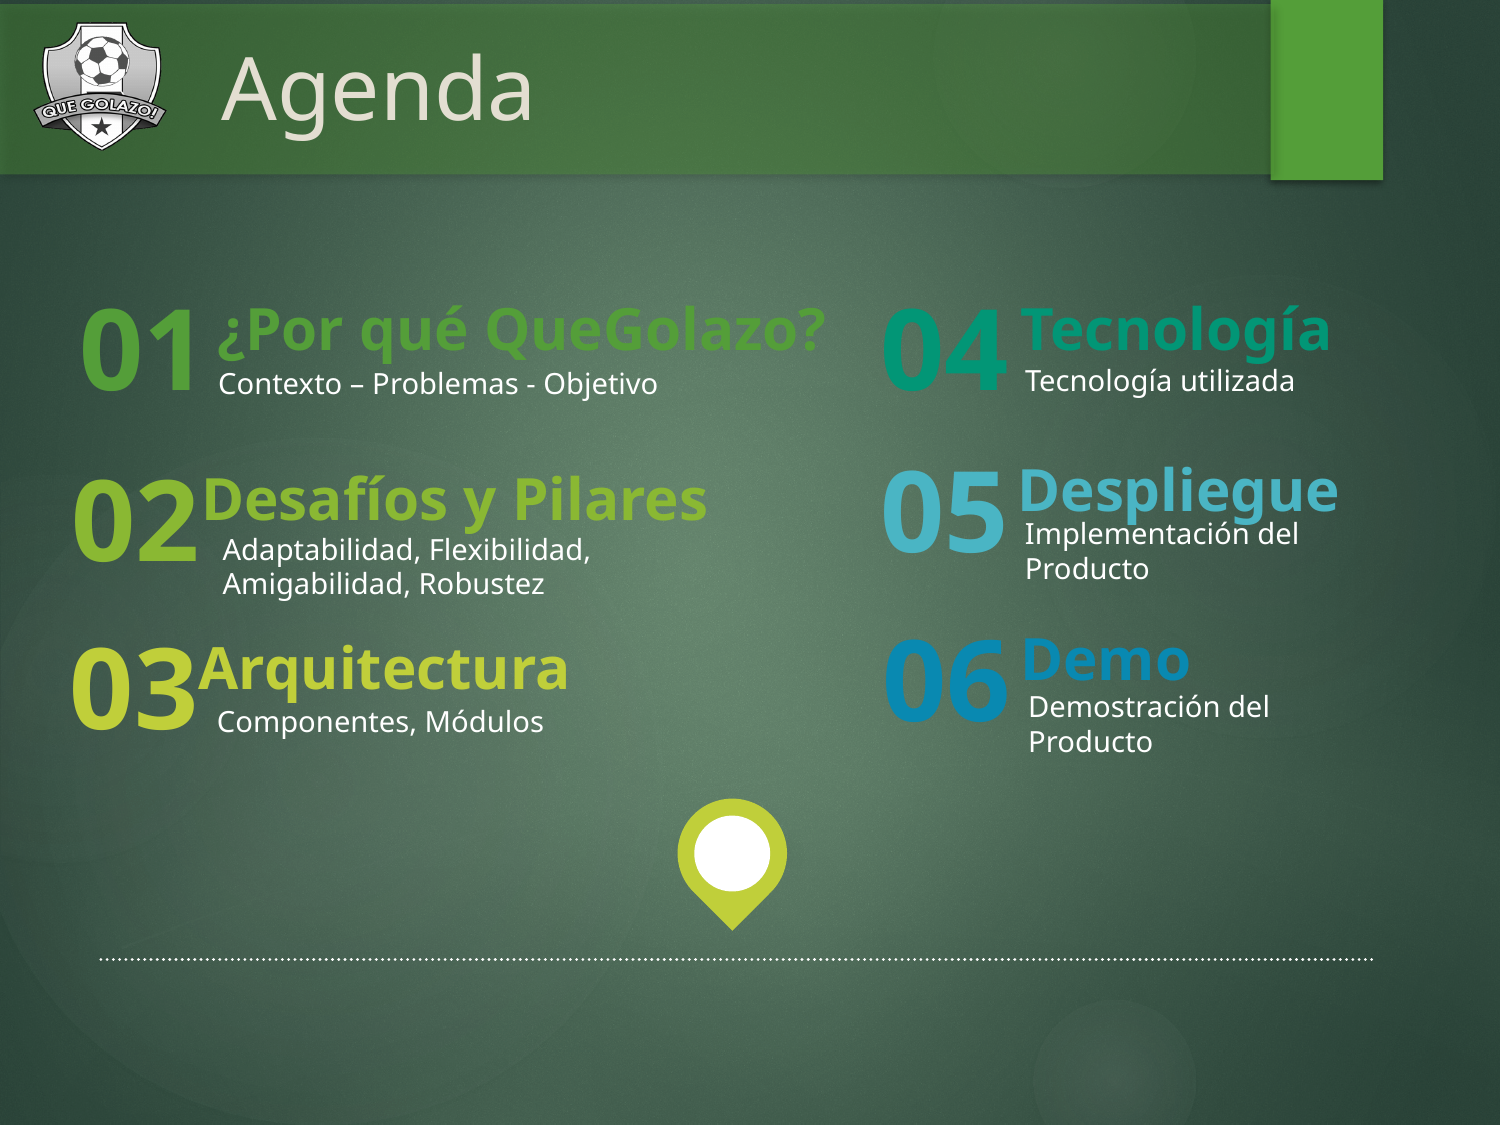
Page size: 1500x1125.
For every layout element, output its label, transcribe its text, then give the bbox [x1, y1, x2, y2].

text_box Componentes, Módulos [216, 703, 610, 739]
text_box ¿Por qué QueGolazo? [217, 292, 827, 363]
text_box Arquitectura [199, 630, 571, 701]
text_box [677, 798, 788, 909]
text_box Adaptabilidad, Flexibilidad, Amigabilidad, Robustez [222, 530, 727, 601]
title Agenda [206, 25, 1259, 155]
text_box Contexto – Problemas - Objetivo [218, 365, 710, 401]
text_box 01 [79, 278, 208, 414]
text_box 03 [69, 616, 199, 752]
text_box 04 [880, 278, 1010, 414]
text_box Implementación del Producto [1024, 515, 1390, 586]
text_box Despliegue [1017, 453, 1341, 524]
text_box 05 [880, 439, 1009, 575]
text_box 02 [71, 448, 200, 584]
text_box Tecnología utilizada [1025, 361, 1409, 397]
text_box Demo [1020, 622, 1192, 693]
text_box 06 [882, 608, 1011, 744]
text_box Demostración del Producto [1028, 687, 1390, 759]
text_box Tecnología [1020, 292, 1333, 363]
text_box Desafíos y Pilares [201, 462, 709, 533]
